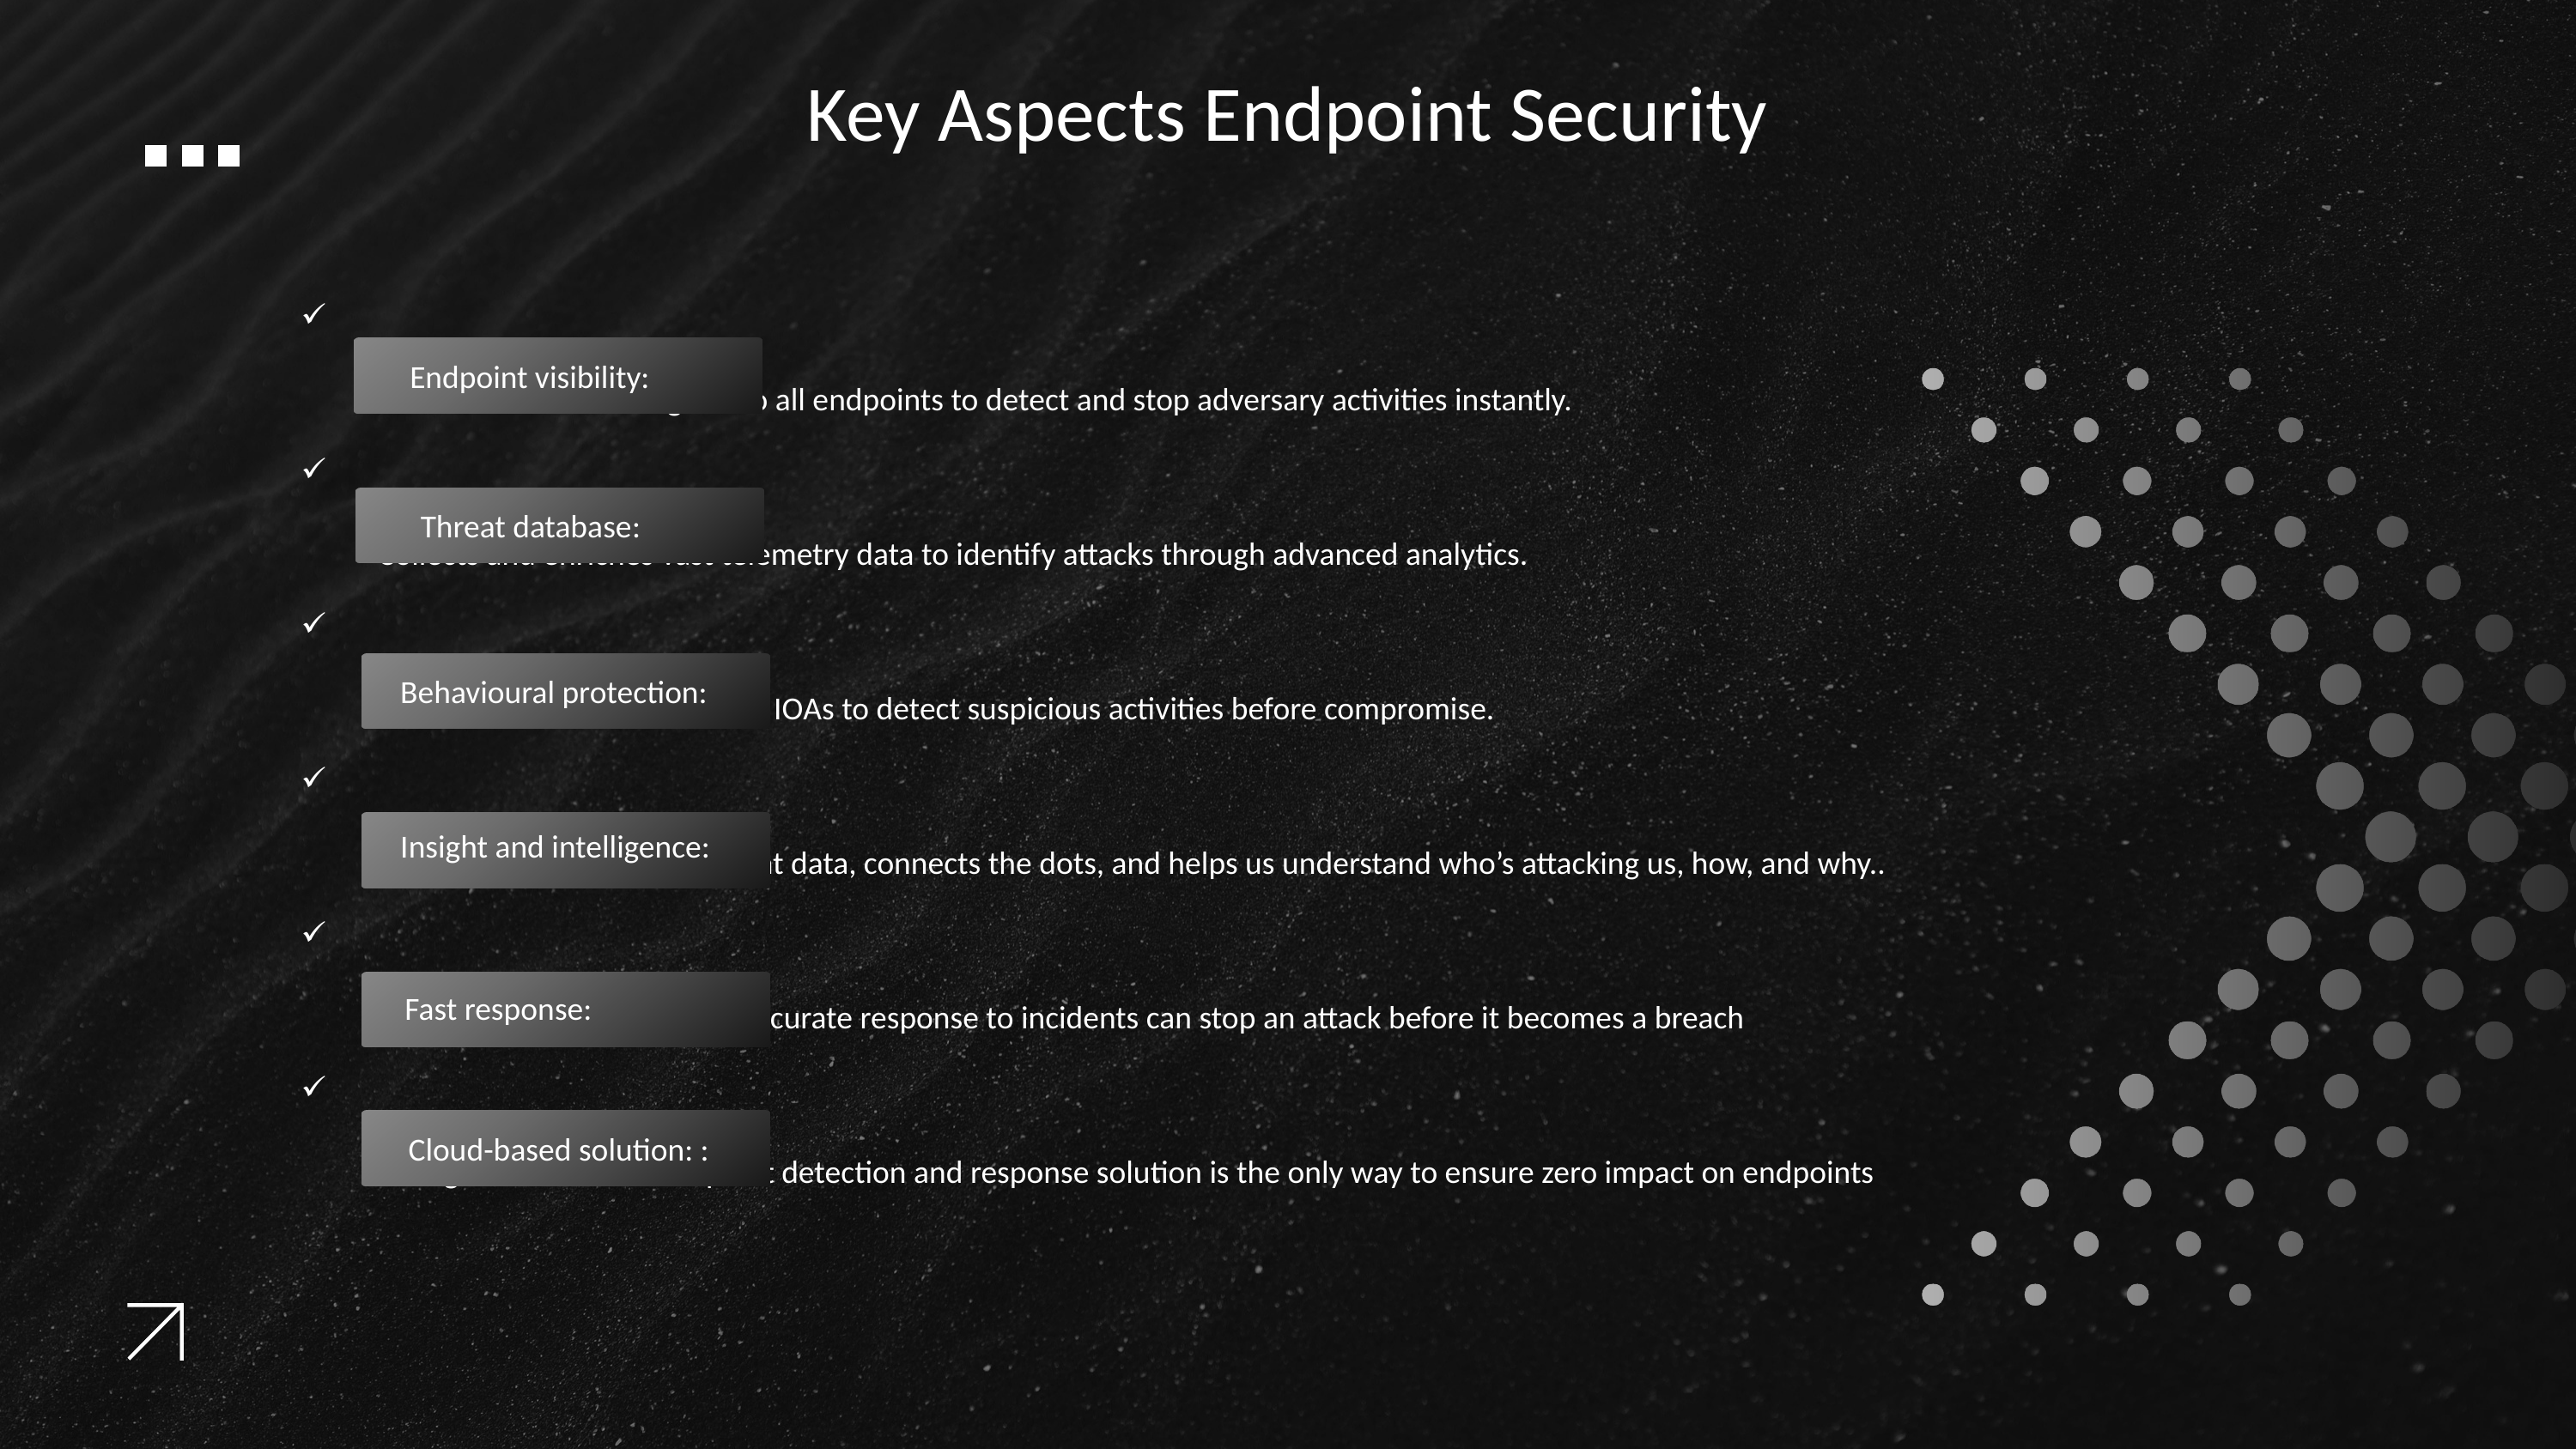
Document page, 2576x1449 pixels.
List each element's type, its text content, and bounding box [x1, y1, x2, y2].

text_box [0, 0, 2576, 1449]
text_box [218, 144, 240, 167]
picture [361, 812, 771, 888]
picture [361, 1110, 771, 1186]
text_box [144, 144, 167, 167]
picture [361, 971, 771, 1047]
text_box [1921, 367, 2576, 1307]
text_box Key Aspects Endpoint Security [461, 56, 2115, 163]
text_box [127, 1303, 184, 1361]
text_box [181, 144, 204, 167]
picture [355, 488, 764, 564]
picture [354, 337, 762, 414]
picture [361, 653, 771, 730]
text_box Provides real-time insight into all endpoints to detect and stop adversary activities instantly. Collects and enriches vast telemetry data to identify attacks through advanced analytics. Uses behavioural analysis and IOAs to detect suspicious activities before compromise. Its like the brain — it takes that data, connects the dots, and helps us understand who’s attacking us, how, and why.. EDR that enables a fast and accurate response to incidents can stop an attack before it becomes a breach Having a cloud-based endpoint detection and response solution is the only way to ensure zero impact on endpoints [288, 187, 1978, 1197]
